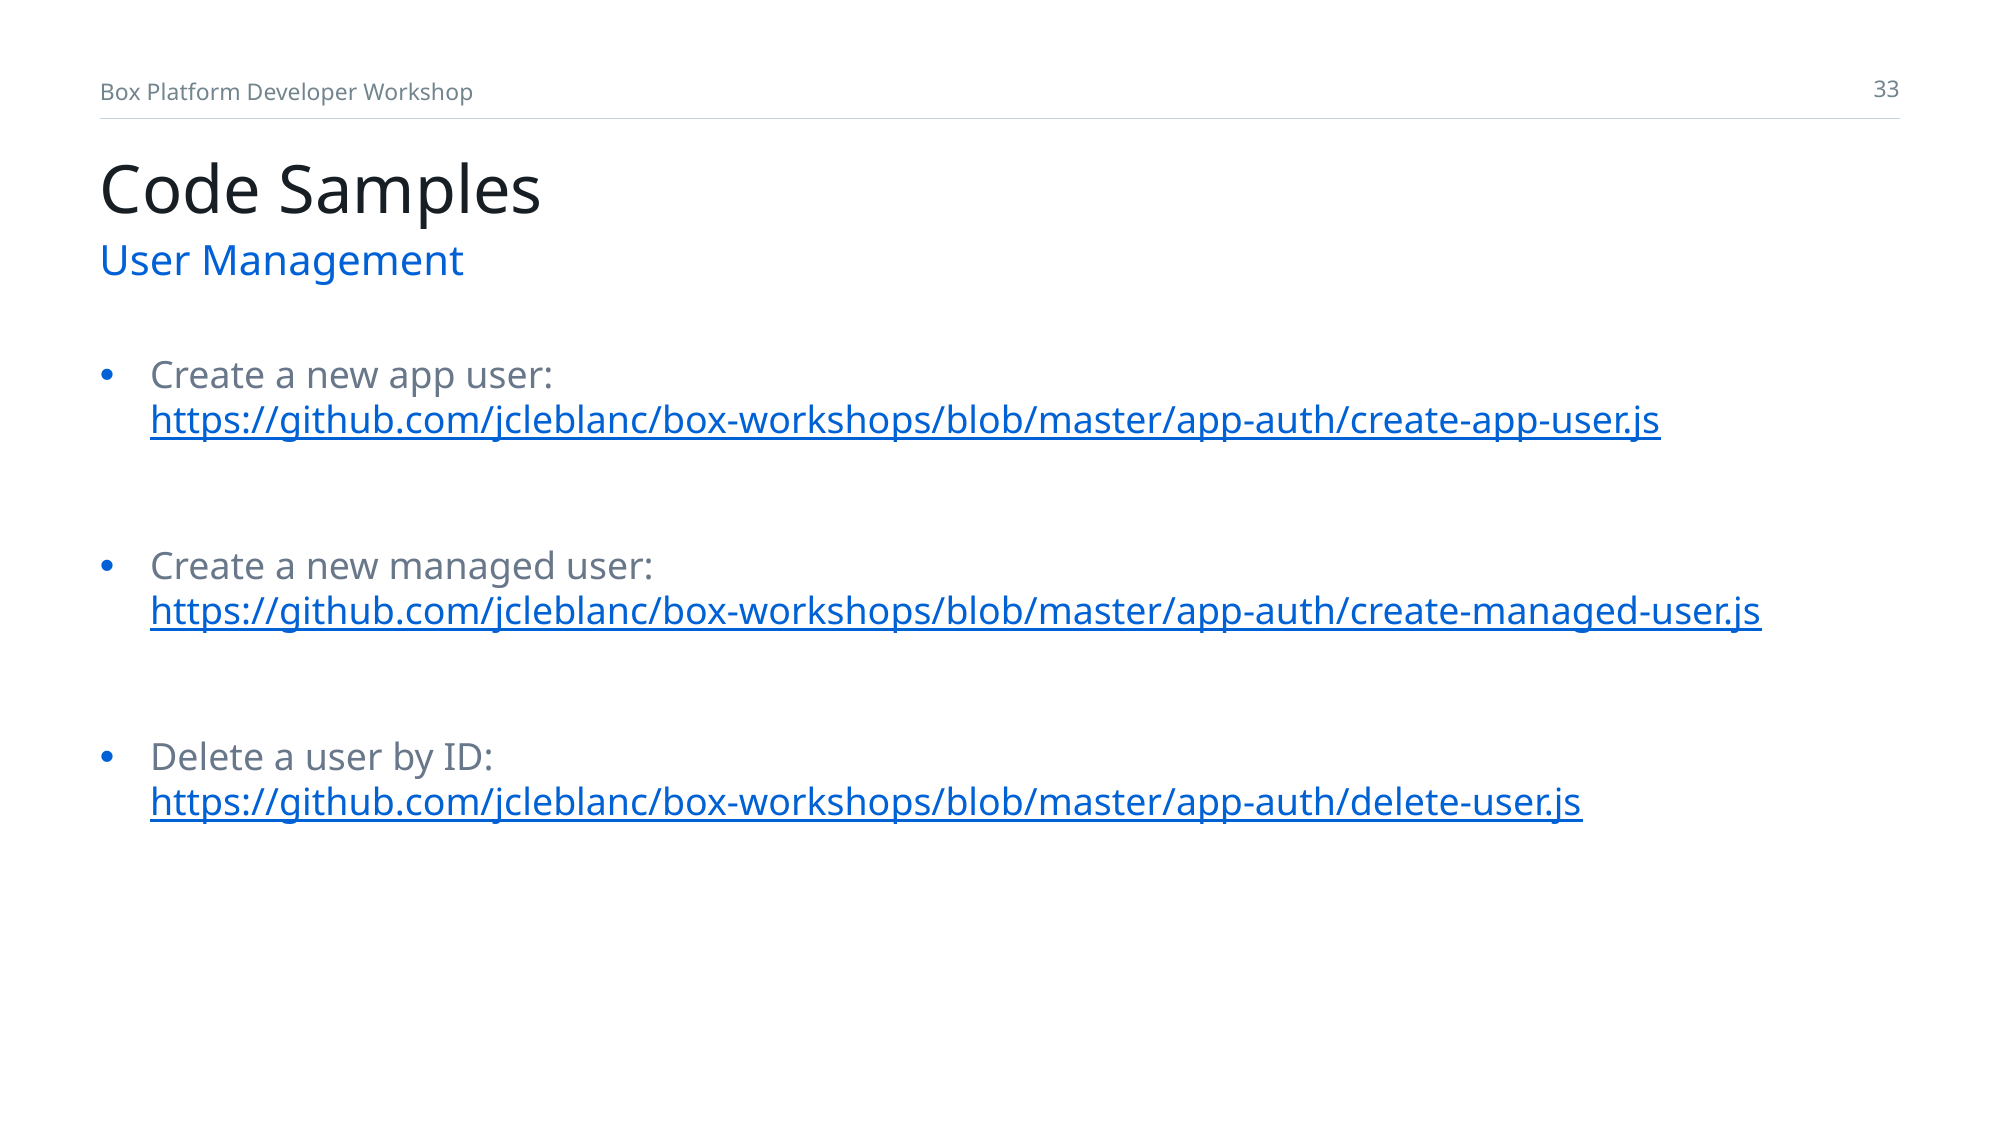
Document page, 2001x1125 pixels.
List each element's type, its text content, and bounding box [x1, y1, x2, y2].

list Create a new app user: https://github.com/jcleblanc/box-workshops/blob/master/app-auth/create-app-user.js Create a new managed user: https://github.com/jcleblanc/box-workshops/blob/master/app-auth/create-managed-user.js Delete a user by ID: https://github.com/jcleblanc/box-workshops/blob/master/app-auth/delete-user.js [99, 343, 1902, 975]
title Code Samples [99, 147, 1900, 233]
list User Management [99, 233, 1900, 317]
